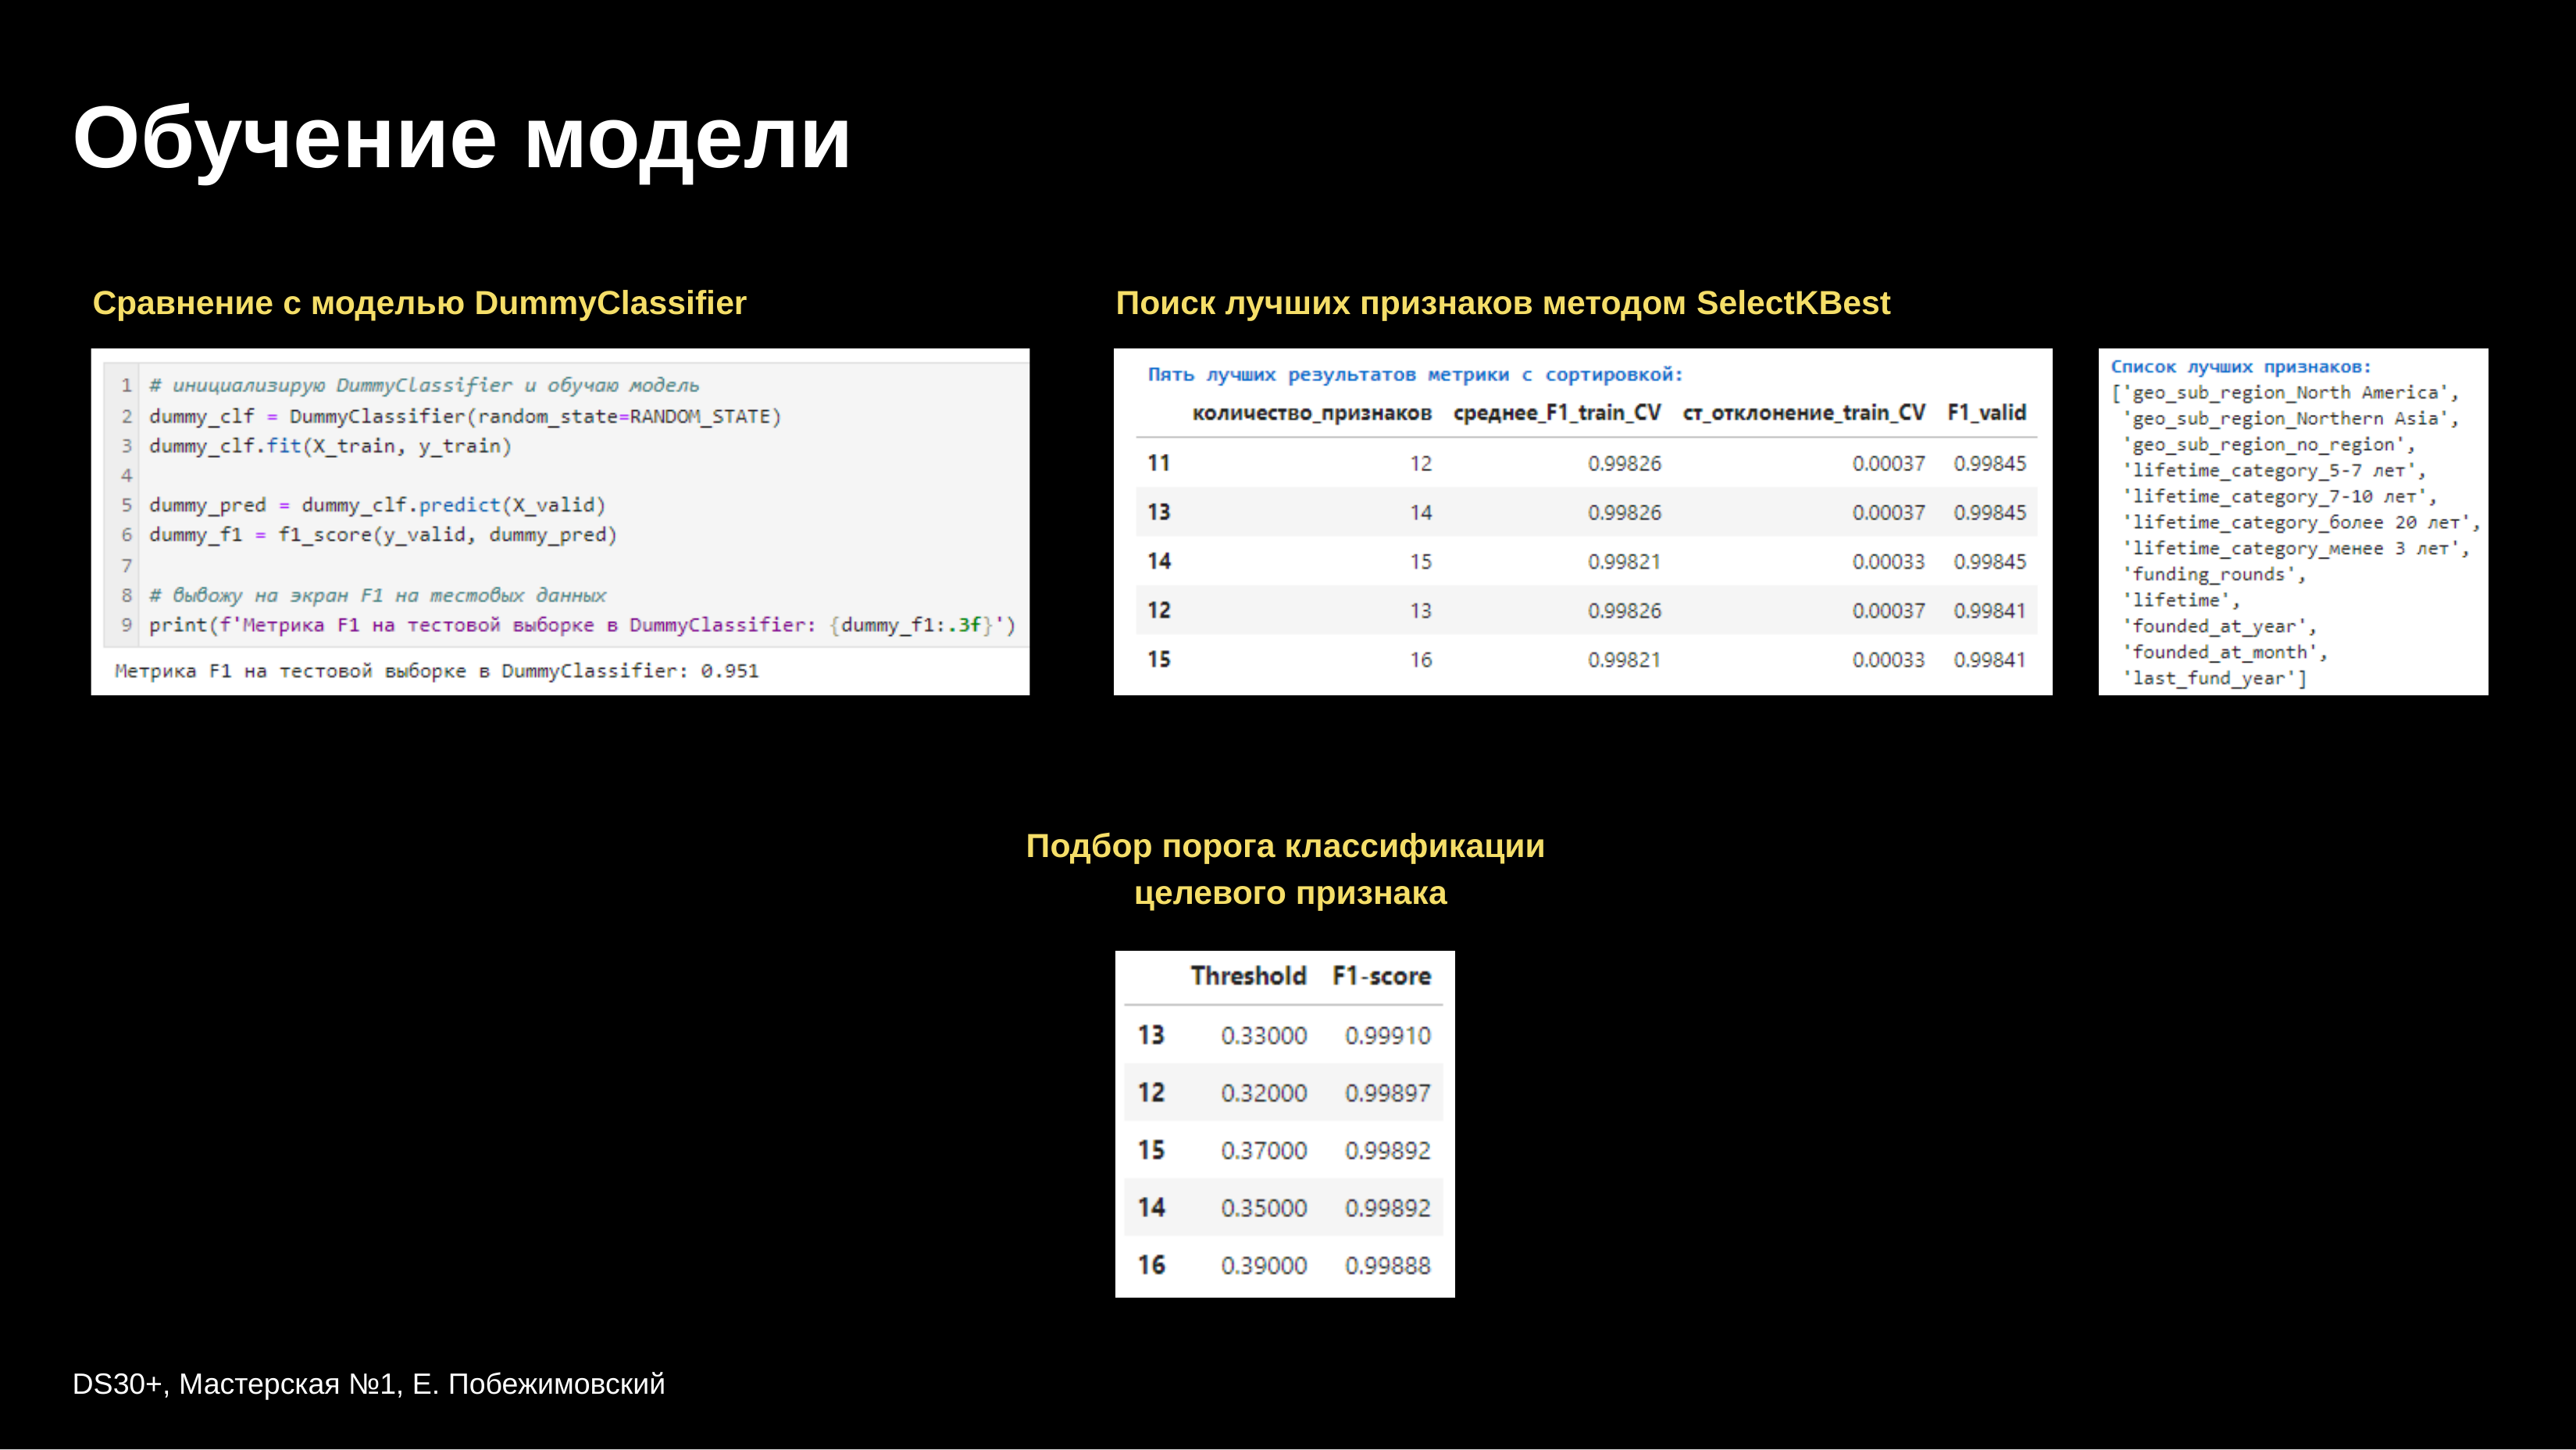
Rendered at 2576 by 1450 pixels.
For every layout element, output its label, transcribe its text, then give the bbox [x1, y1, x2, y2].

picture [1114, 348, 2053, 696]
picture [91, 348, 1030, 696]
text_box Сравнение с моделью DummyClassifier [91, 273, 788, 321]
title Обучение модели [70, 65, 2202, 314]
text_box Подбор порога классификации целевого признака [1009, 816, 1561, 912]
text_box DS30+, Мастерская №1, Е. Побежимовский [70, 1359, 819, 1401]
picture [2099, 348, 2489, 696]
picture [1115, 951, 1455, 1298]
text_box Поиск лучших признаков методом SelectKBest [1114, 273, 2111, 321]
